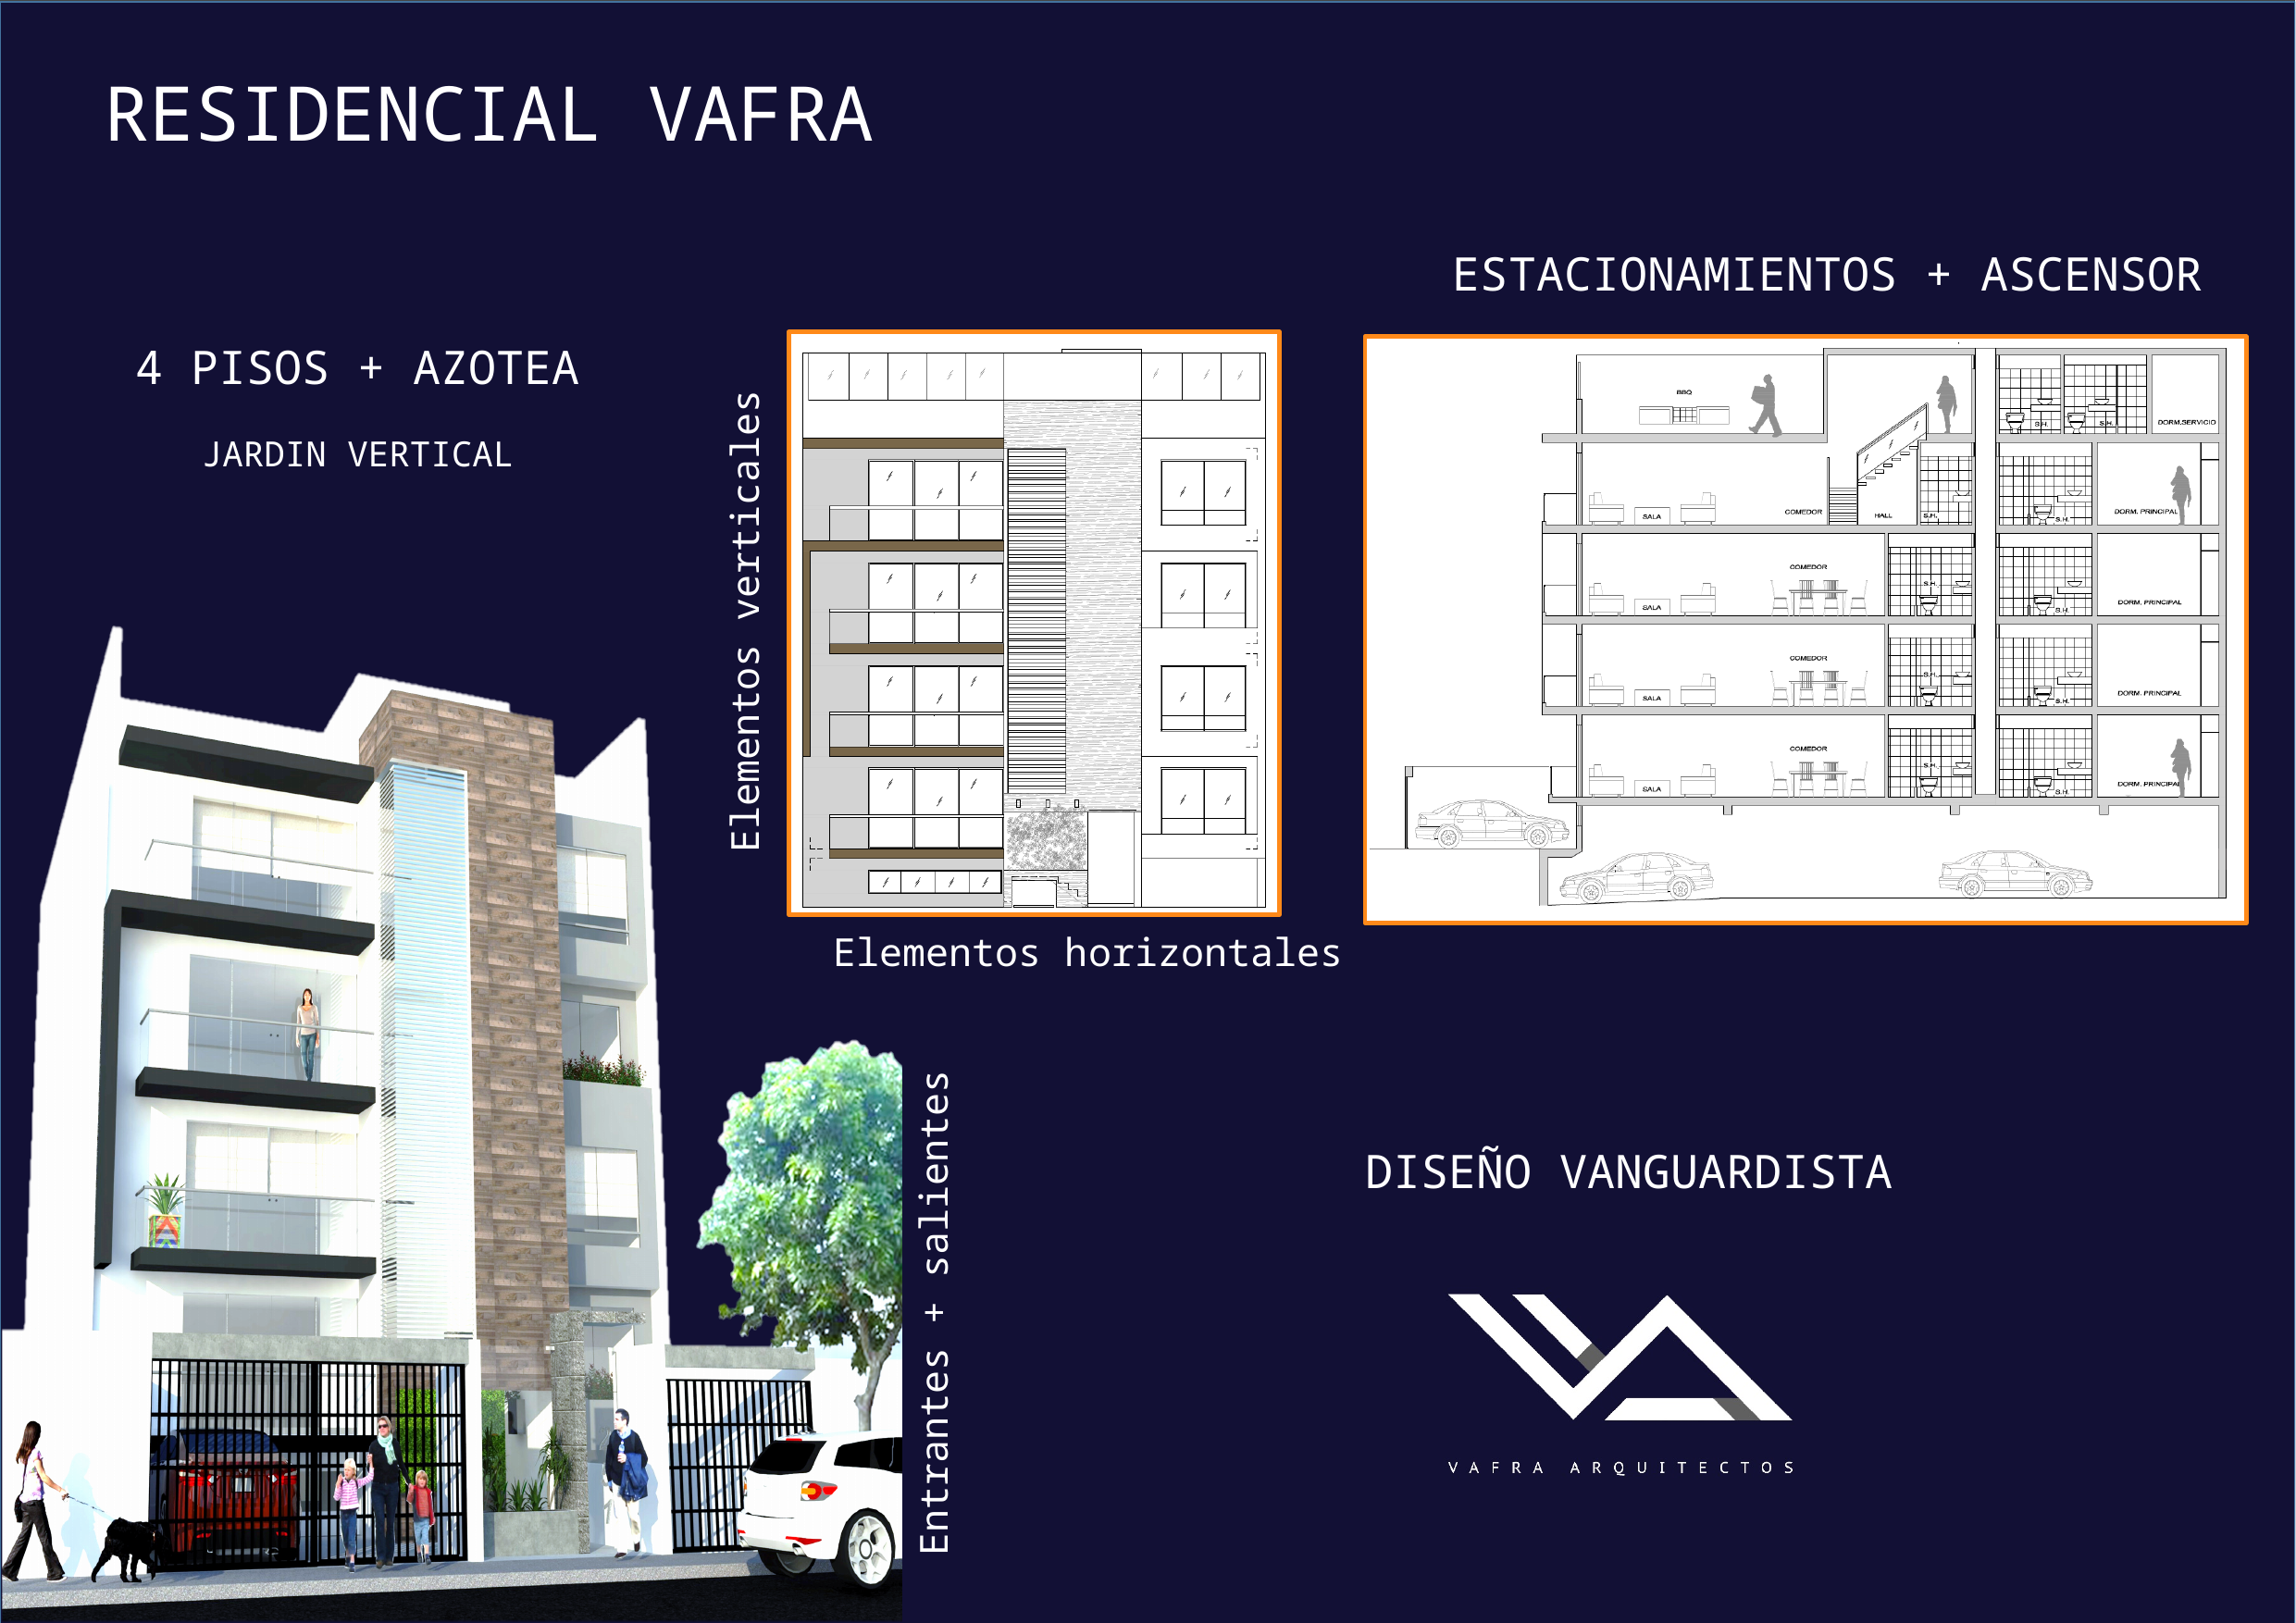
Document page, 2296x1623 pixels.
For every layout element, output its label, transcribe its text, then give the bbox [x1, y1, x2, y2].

text_box Entrantes + salientes [902, 1056, 962, 1569]
picture [2, 333, 1278, 1622]
text_box JARDIN VERTICAL [188, 425, 528, 481]
text_box [0, 1, 2296, 1623]
text_box DISEÑO VANGUARDISTA [1351, 1135, 1907, 1205]
text_box Elementos verticales [714, 376, 774, 593]
text_box RESIDENCIAL VAFRA [90, 58, 889, 164]
text_box 4 PISOS + AZOTEA [121, 331, 594, 402]
picture [1367, 338, 2244, 922]
text_box Elementos horizontales [902, 921, 1357, 981]
picture [1389, 1154, 1851, 1616]
text_box ESTACIONAMIENTOS + ASCENSOR [1439, 238, 2216, 308]
